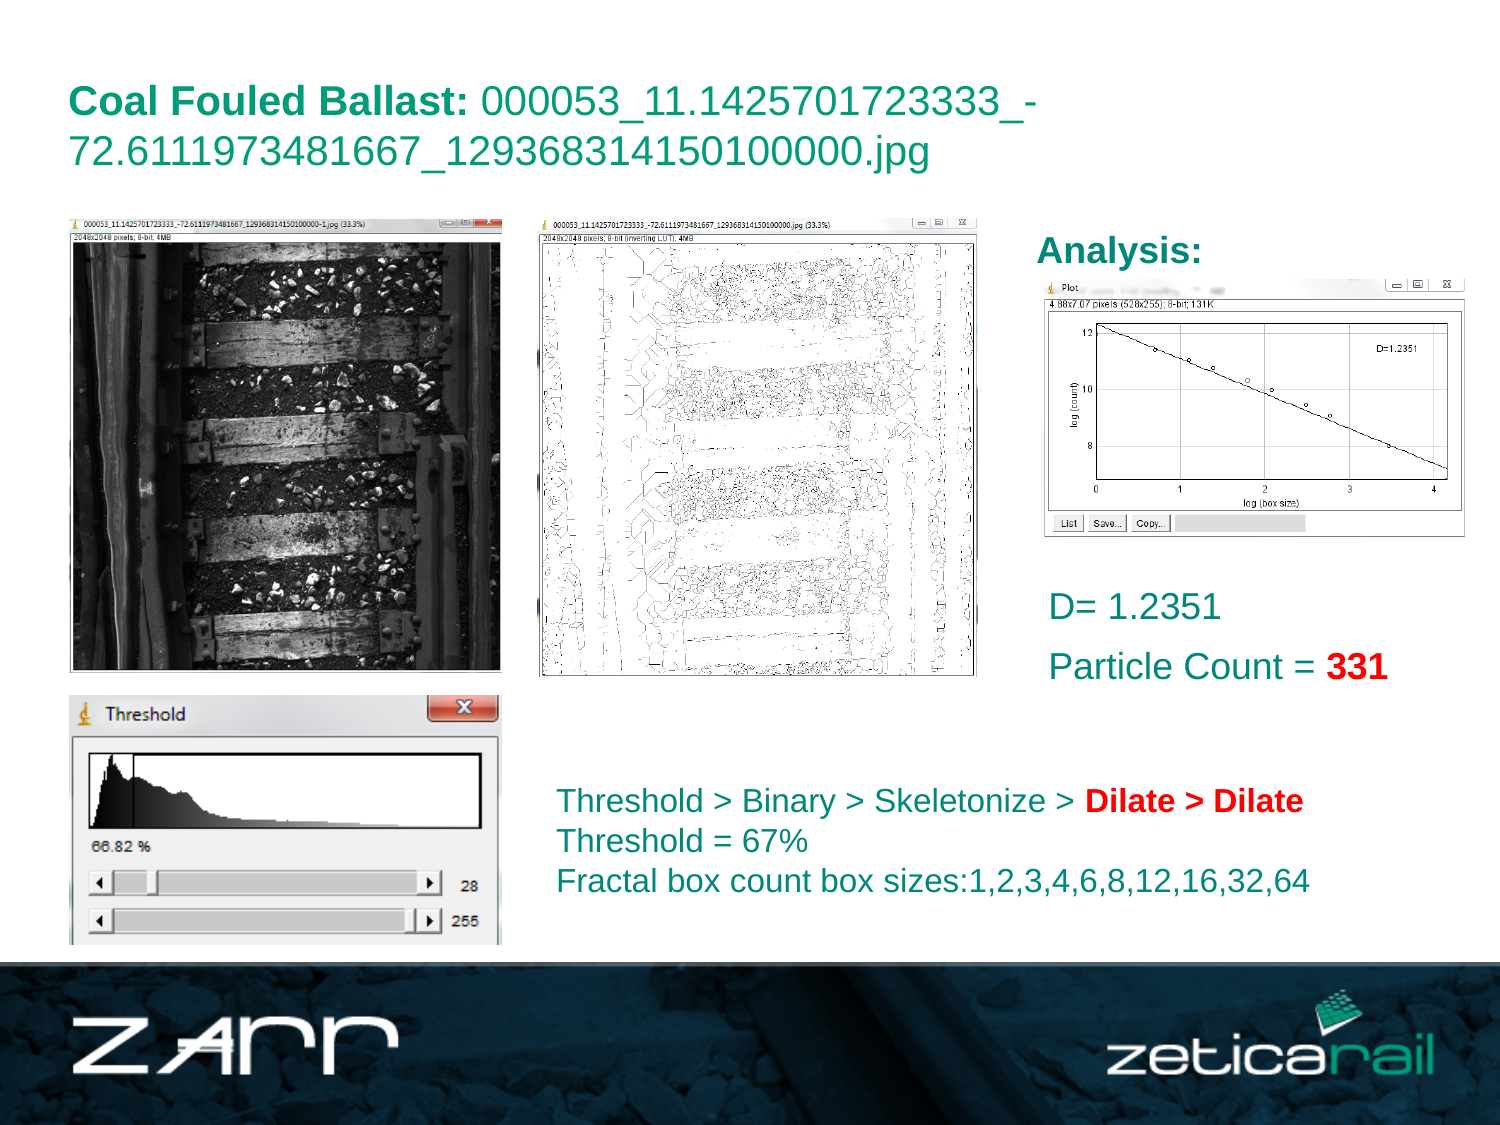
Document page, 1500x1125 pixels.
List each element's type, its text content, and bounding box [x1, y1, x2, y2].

text_box Threshold > Binary > Skeletonize > Dilate > Dilate Threshold = 67% Fractal box count box sizes:1,2,3,4,6,8,12,16,32,64 [541, 772, 1454, 907]
title Coal Fouled Ballast: 000053_11.1425701723333_-72.6111973481667_129368314150100000.jpg [52, 50, 1471, 197]
text_box Analysis: [1021, 218, 1454, 279]
text_box D= 1.2351 [1033, 574, 1465, 634]
picture [537, 218, 978, 678]
text_box Particle Count = 331 [1033, 634, 1465, 695]
picture [0, 962, 1500, 1125]
picture [69, 695, 503, 946]
picture [1040, 279, 1466, 540]
picture [69, 219, 503, 673]
